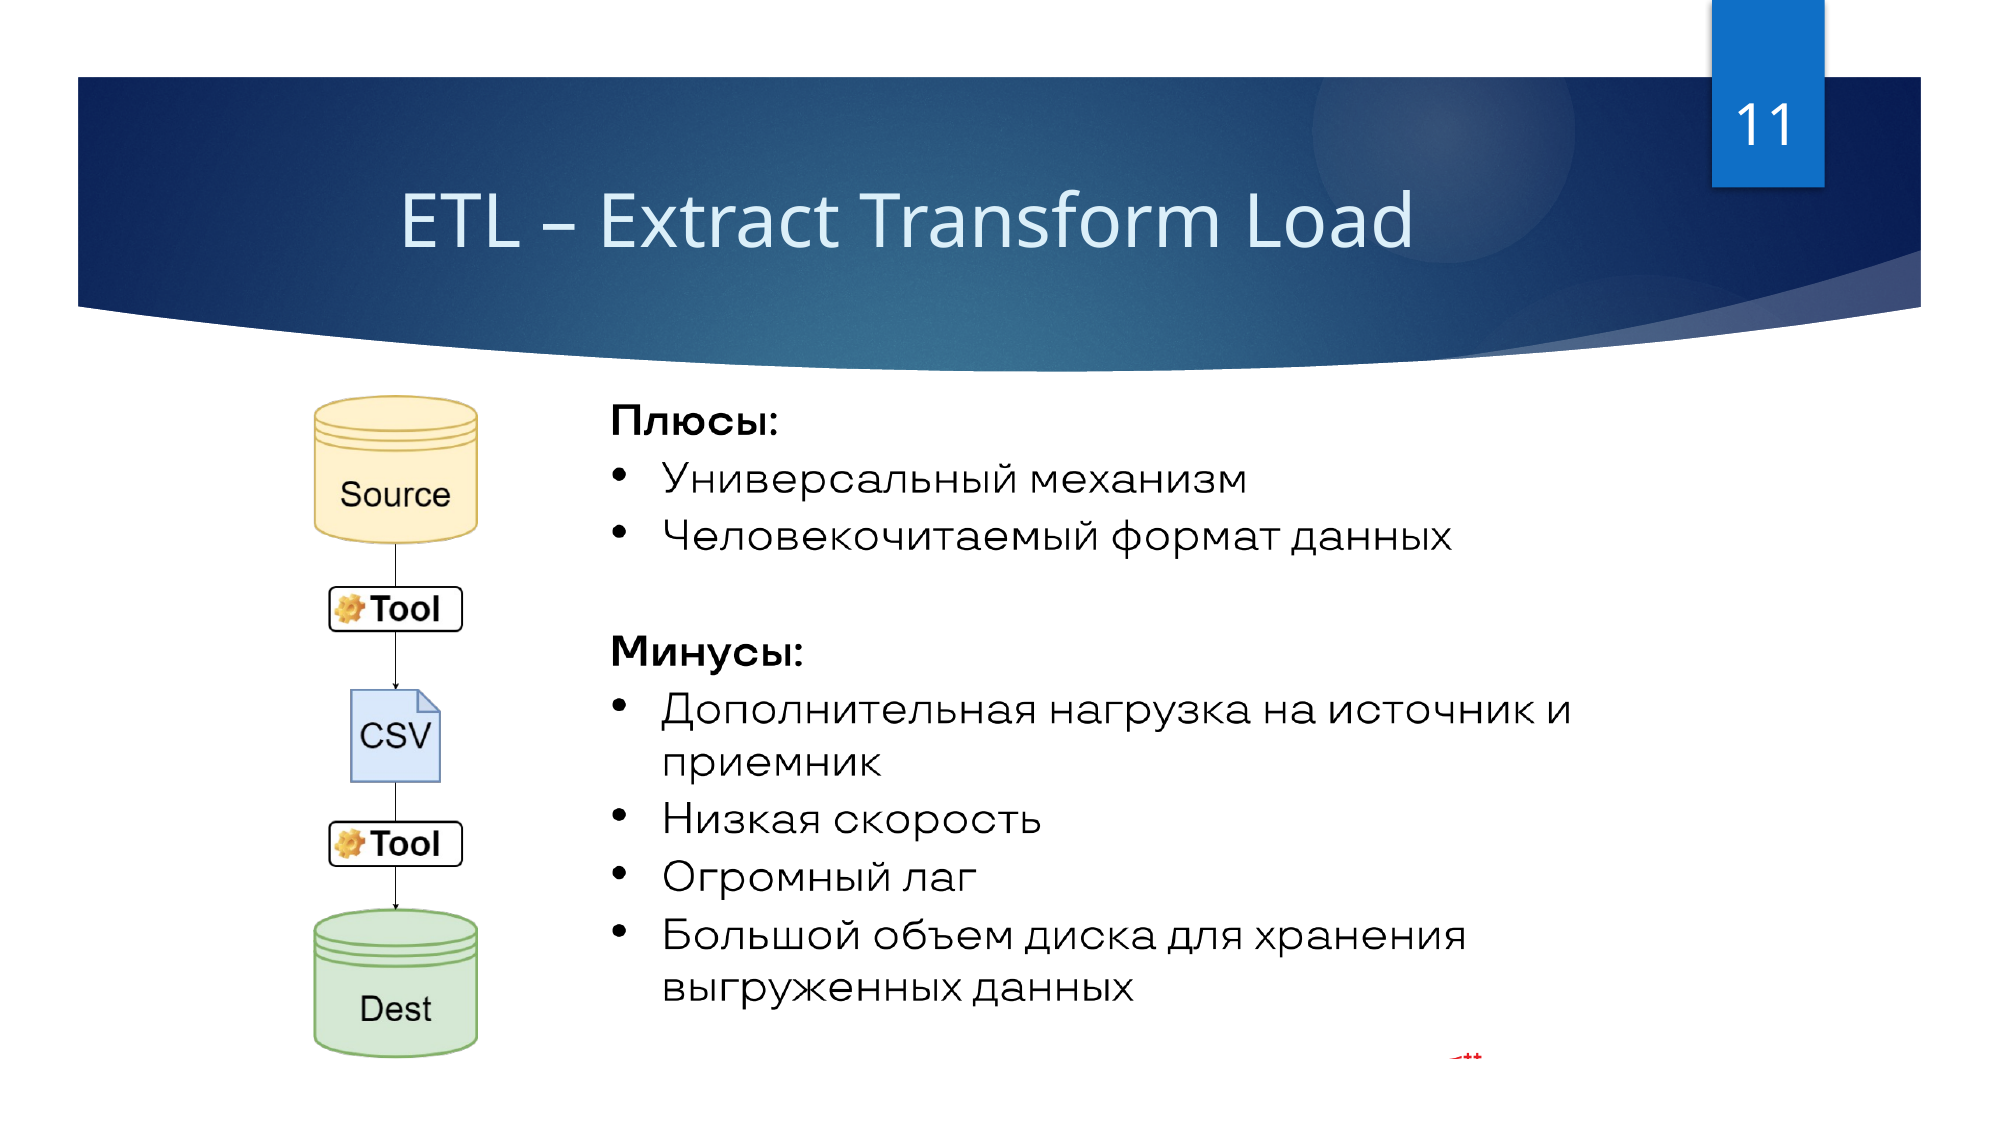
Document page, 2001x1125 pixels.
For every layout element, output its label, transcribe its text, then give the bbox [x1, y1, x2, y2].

title ETL – Extract Transform Load [189, 159, 1627, 276]
slide_number 11 [1698, 48, 1836, 175]
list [299, 383, 1576, 1059]
